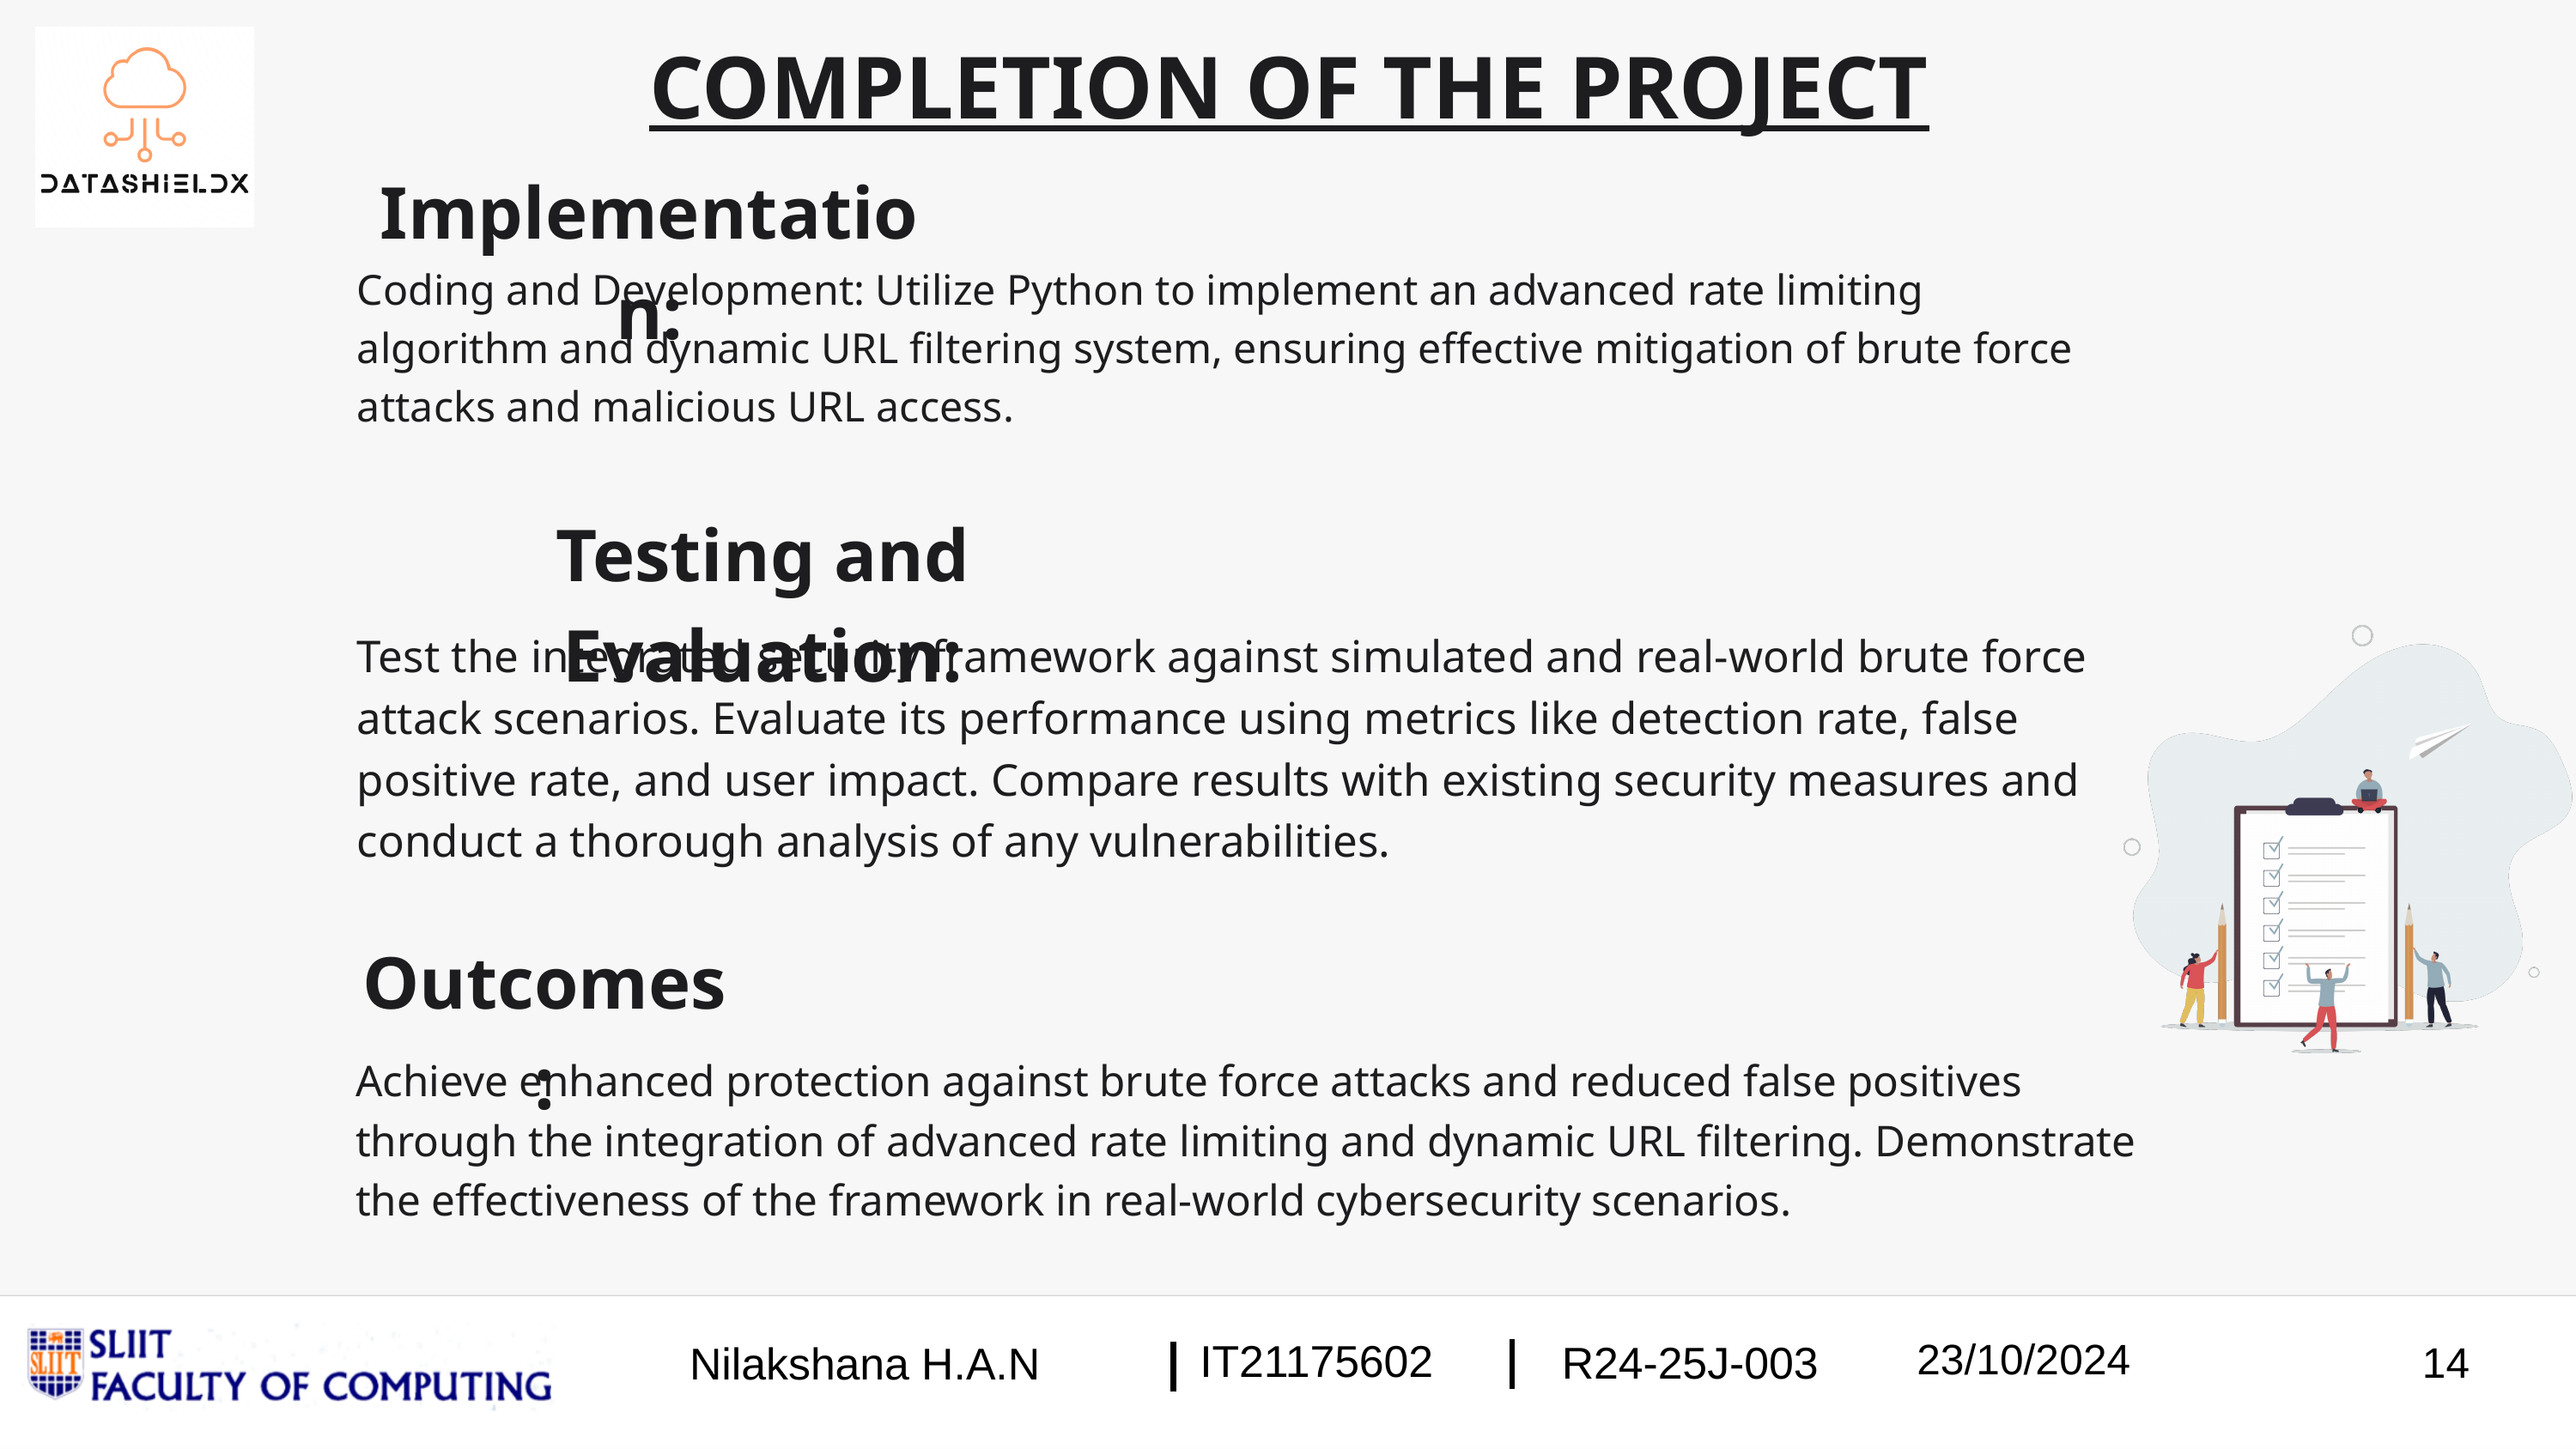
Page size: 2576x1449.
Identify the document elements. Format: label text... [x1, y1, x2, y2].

text_box Achieve enhanced protection against brute force attacks and reduced false positives through the integration of advanced rate limiting and dynamic URL filtering. Demonstrate the effectiveness of the framework in real-world cybersecurity scenarios. [355, 1046, 2174, 1225]
text_box Implementation: [356, 153, 942, 255]
text_box [0, 1276, 2576, 1449]
text_box 23/10/2024 [1896, 1323, 2152, 1384]
text_box Coding and Development: Utilize Python to implement an advanced rate limiting algorithm and dynamic URL filtering system, ensuring effective mitigation of brute force attacks and malicious URL access. [356, 255, 2094, 431]
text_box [34, 27, 255, 227]
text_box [1509, 1336, 1516, 1392]
text_box 14 [2414, 1326, 2479, 1387]
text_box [1170, 1338, 1176, 1395]
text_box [21, 1322, 559, 1411]
text_box Nilakshana H.A.N [690, 1326, 1149, 1390]
text_box [2123, 625, 2576, 1053]
text_box Test the integrated security framework against simulated and real-world brute force attack scenarios. Evaluate its performance using metrics like detection rate, false positive rate, and user impact. Compare results with existing security measures and conduct a thorough analysis of any vulnerabilities. [356, 620, 2176, 866]
text_box R24-25J-003 [1561, 1325, 1832, 1388]
text_box Outcomes: [355, 923, 734, 1046]
text_box COMPLETION OF THE PROJECT [649, 15, 2022, 136]
text_box IT21175602 [1200, 1324, 1470, 1387]
text_box Testing and Evaluation: [355, 495, 1171, 697]
